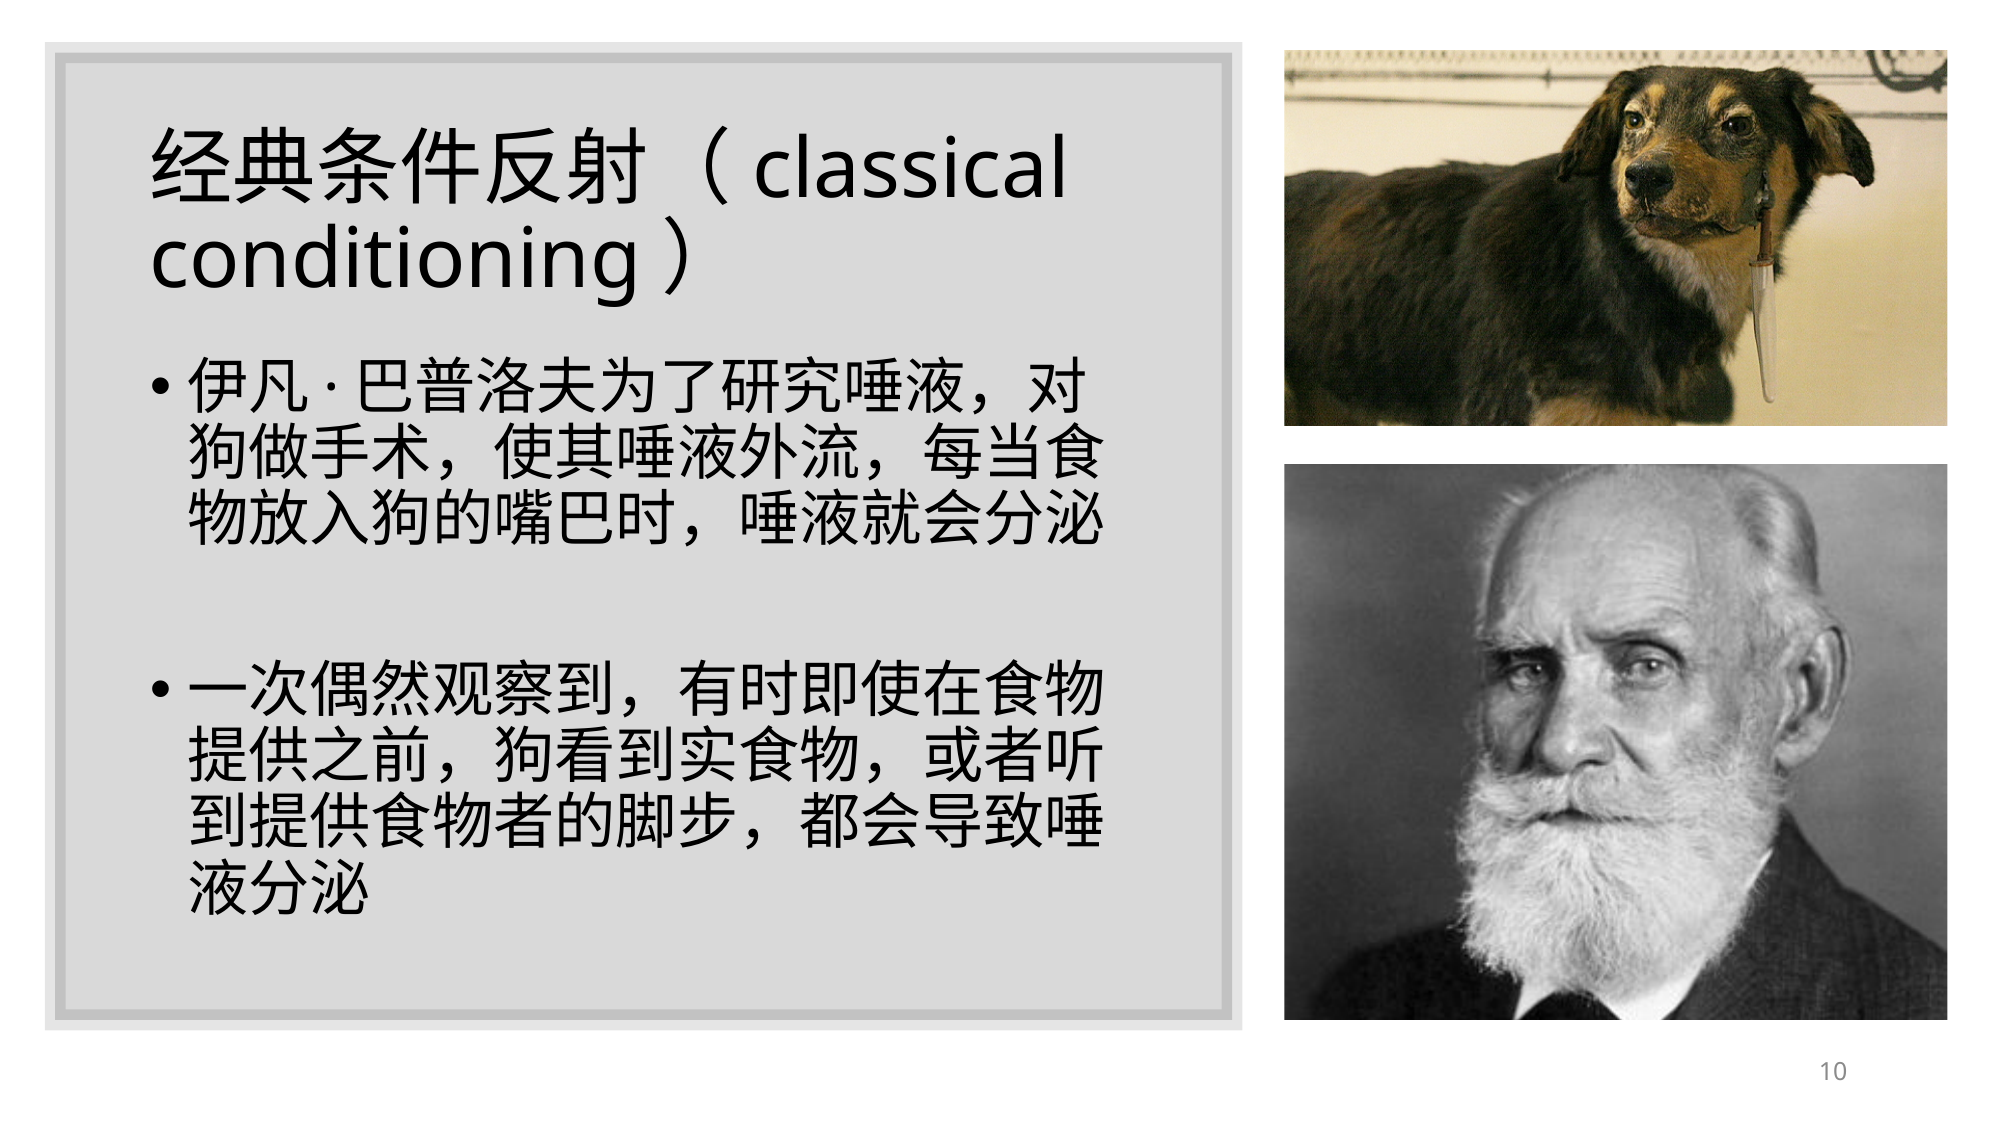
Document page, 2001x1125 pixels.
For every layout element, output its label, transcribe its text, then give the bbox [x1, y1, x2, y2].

text_box [54, 52, 1233, 1021]
picture [1284, 50, 1948, 426]
slide_number 10 [1412, 1042, 1863, 1103]
picture [1284, 463, 1948, 1020]
title 经典条件反射（classical conditioning） [134, 105, 1153, 326]
list 伊凡·巴普洛夫为了研究唾液，对狗做手术，使其唾液外流，每当食物放入狗的嘴巴时，唾液就会分泌 一次偶然观察到，有时即使在食物提供之前，狗看到实食物，或者听到提供食物者的脚步，都会导致唾液分泌 [134, 348, 1153, 943]
